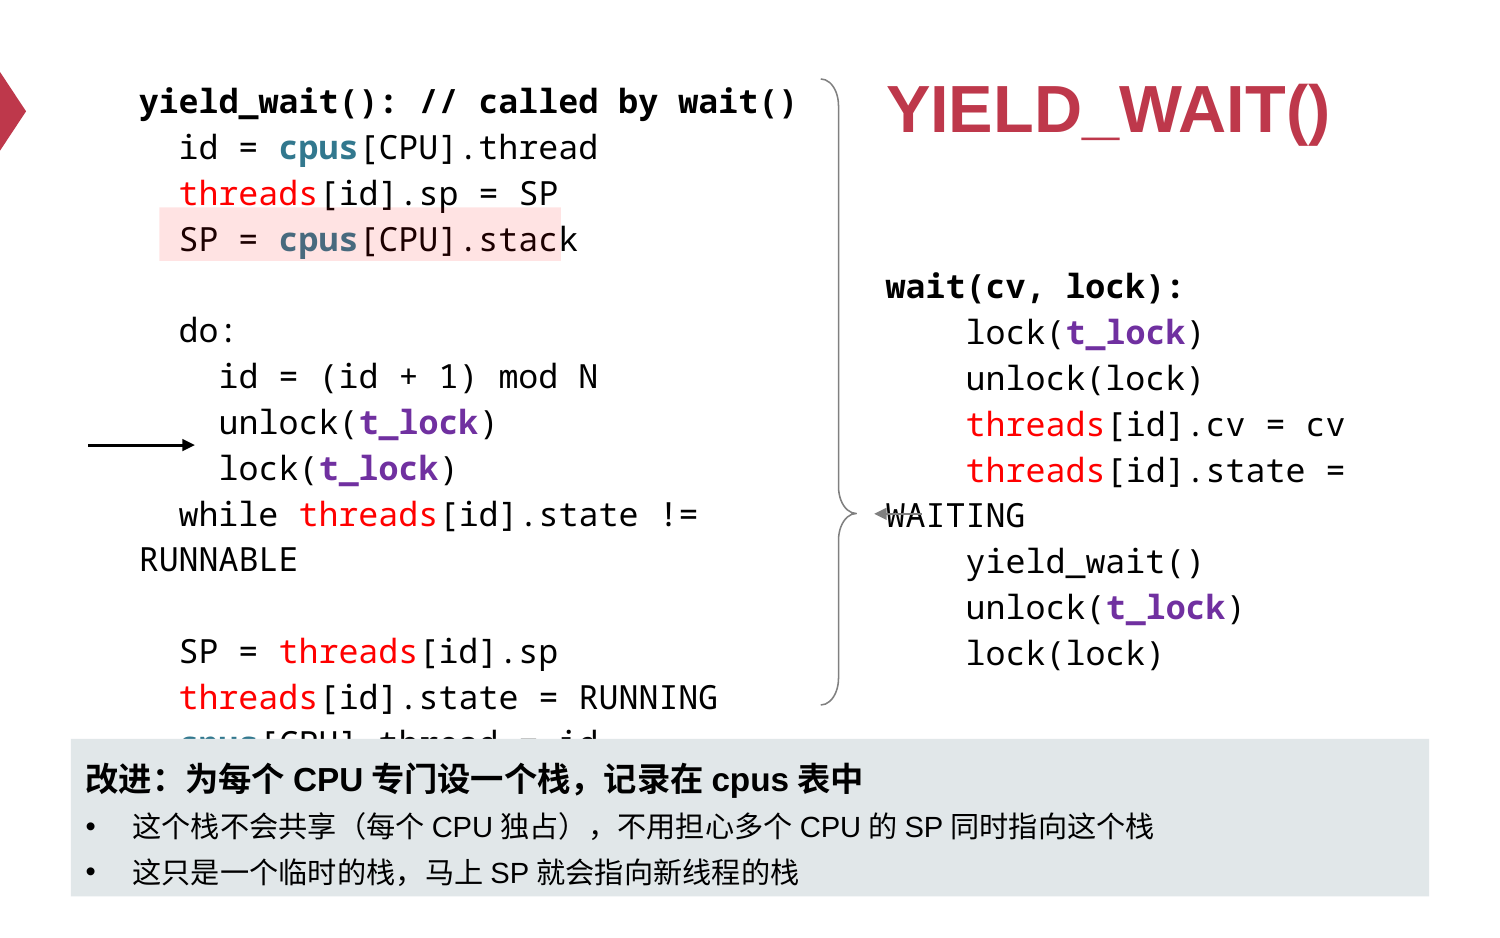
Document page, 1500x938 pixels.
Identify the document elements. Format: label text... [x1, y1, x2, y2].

text_box [157, 205, 563, 263]
text_box wait(cv, lock): lock(t_lock) unlock(lock) threads[id].cv = cv threads[id].state = WAITING yield_wait() unlock(t_lock) lock(lock) [870, 252, 1500, 680]
title YIELD_WAIT() [871, 27, 1422, 185]
text_box 改进：为每个CPU专门设一个栈，记录在cpus表中 这个栈不会共享（每个CPU独占），不用担心多个CPU的SP同时指向这个栈 这只是一个临时的栈，马上SP就会指向新线程的栈 [70, 738, 1430, 897]
text_box yield_wait(): // called by wait() id = cpus[CPU].thread threads[id].sp = SP SP = cpus[CPU].stack do: id = (id + 1) mod N unlock(t_lock) lock(t_lock) while threads[id].state != RUNNABLE SP = threads[id].sp threads[id].state = RUNNING cpus[CPU].thread = id [123, 67, 874, 738]
text_box [820, 78, 858, 706]
